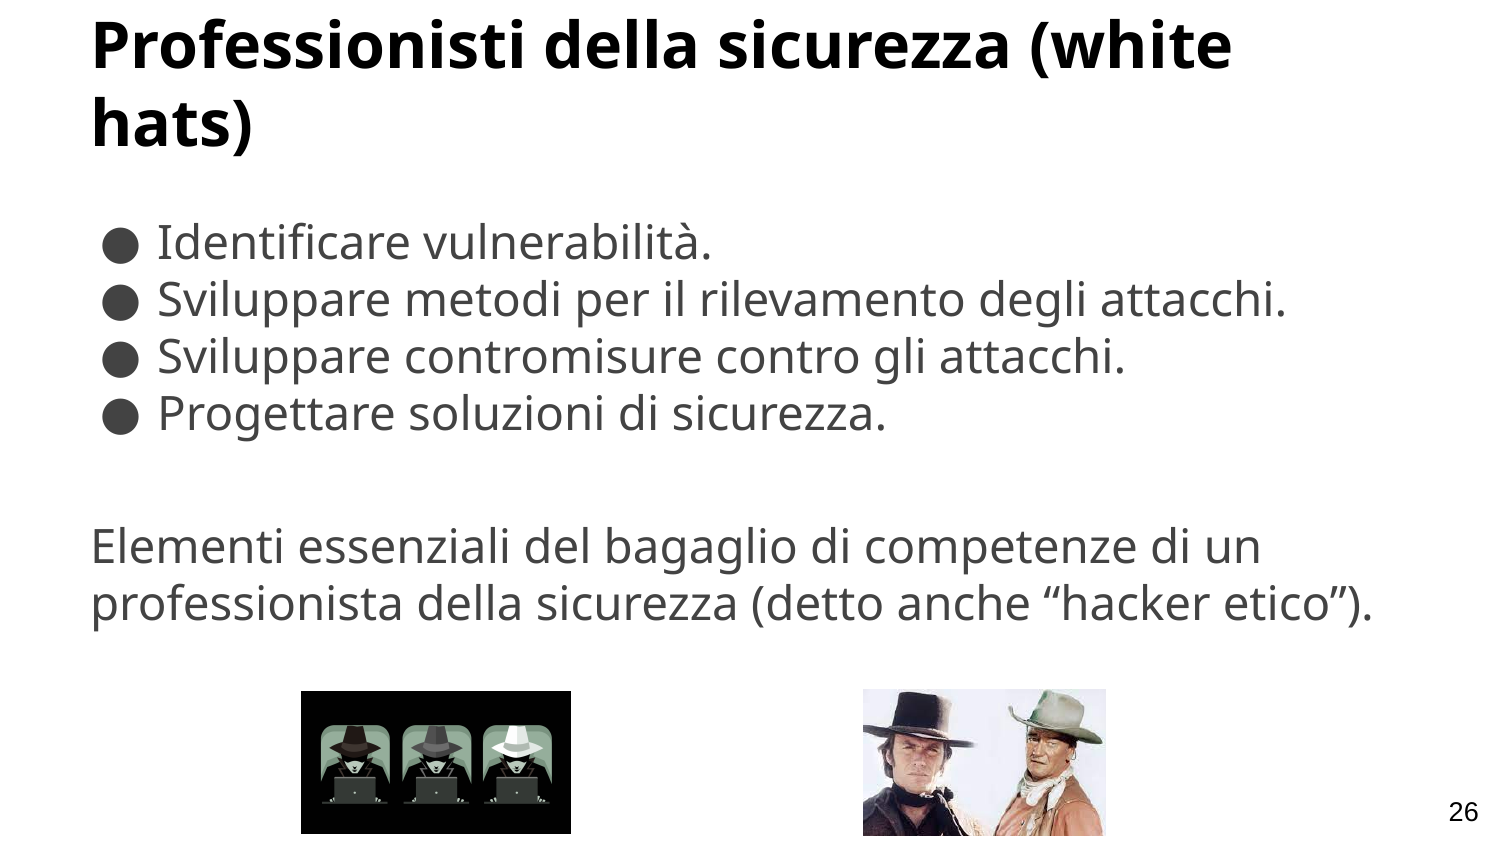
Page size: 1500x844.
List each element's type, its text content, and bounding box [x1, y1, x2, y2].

title Professionisti della sicurezza (white hats) [75, 33, 1425, 175]
list Identificare vulnerabilità. Sviluppare metodi per il rilevamento degli attacchi. Sviluppare contromisure contro gli attacchi. Progettare soluzioni di sicurezza. Elementi essenziali del bagaglio di competenze di un professionista della sicurezza (detto anche “hacker etico”). [75, 196, 1425, 684]
slide_number ‹#› [1403, 779, 1494, 844]
picture [300, 691, 572, 834]
picture [862, 689, 1106, 836]
